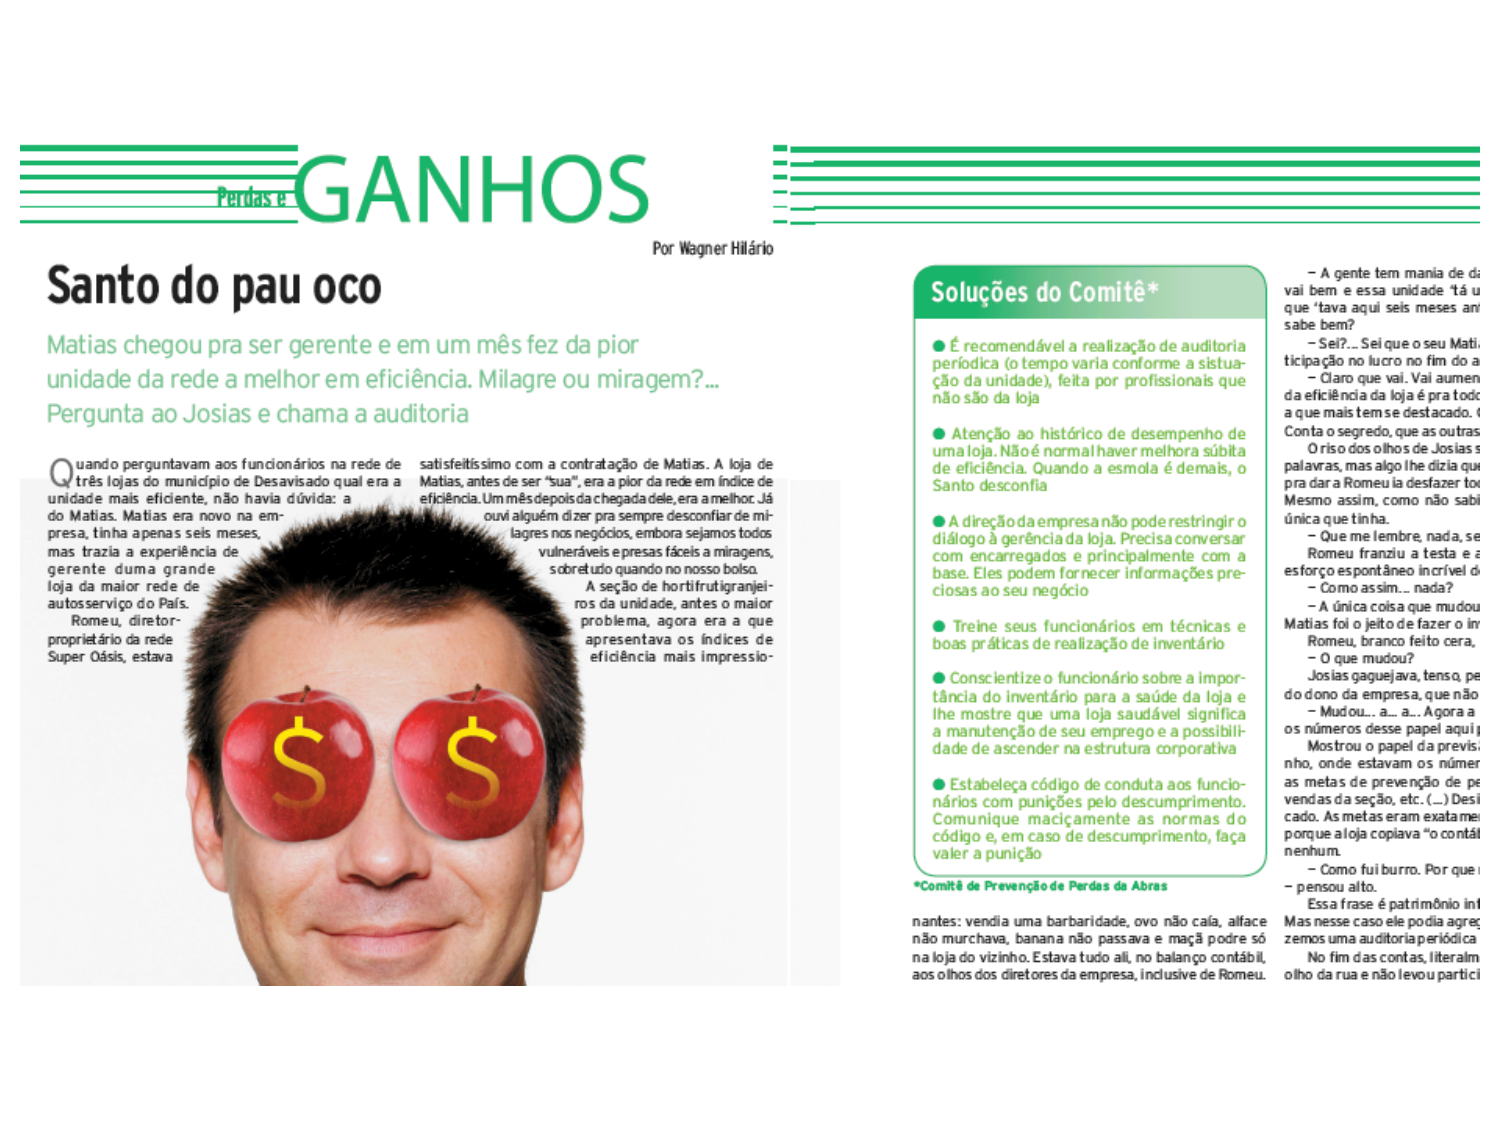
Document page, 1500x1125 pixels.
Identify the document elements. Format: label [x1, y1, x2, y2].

picture [19, 139, 1480, 986]
